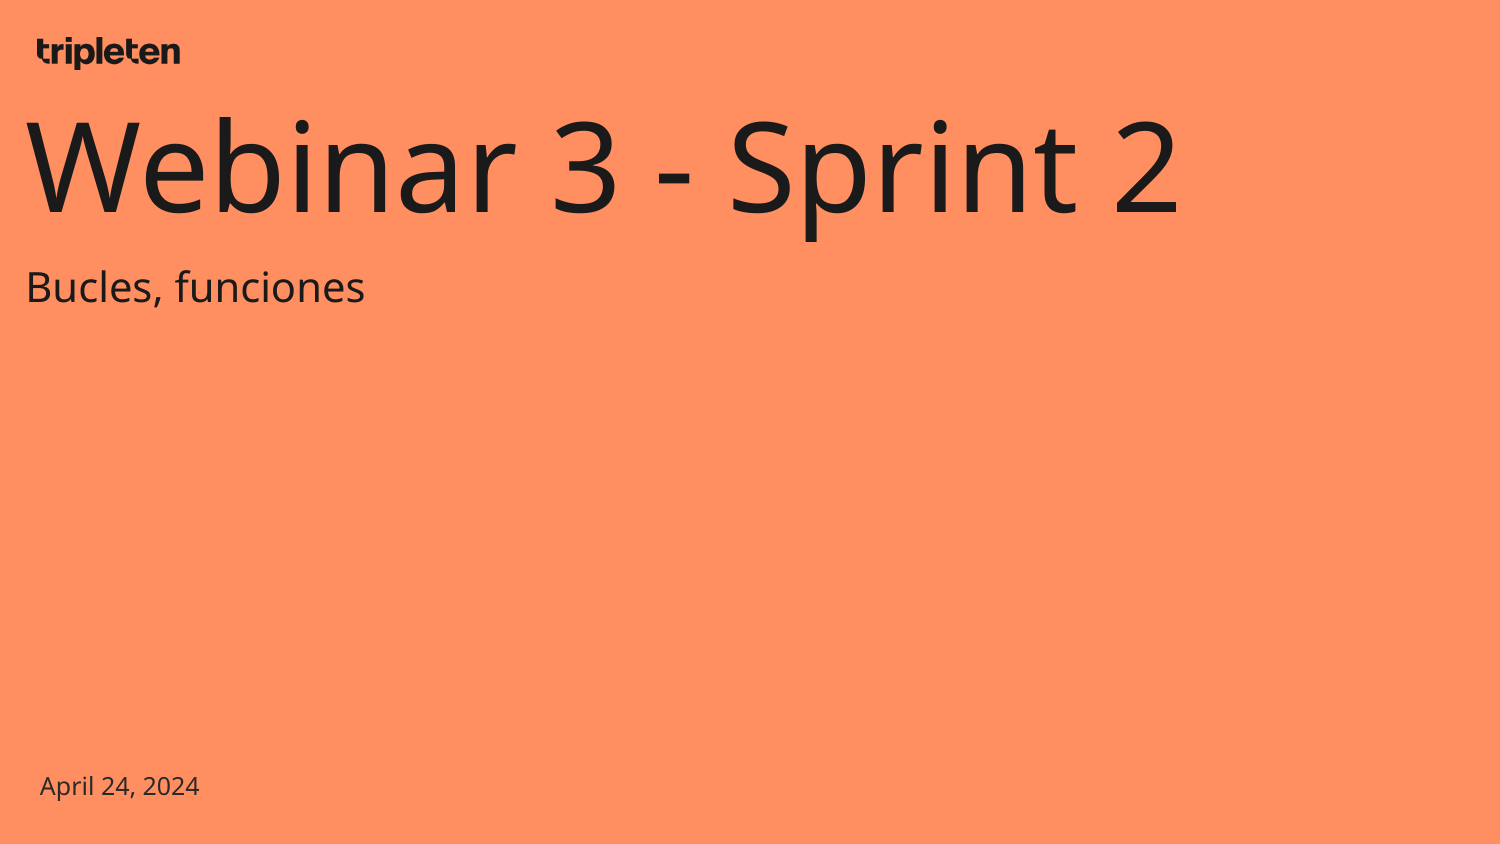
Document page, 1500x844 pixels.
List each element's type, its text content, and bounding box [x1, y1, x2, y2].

subtitle April 24, 2024 [24, 525, 1450, 844]
title Webinar 3 - Sprint 2 Bucles, funciones [10, 104, 1409, 326]
picture [37, 37, 180, 70]
